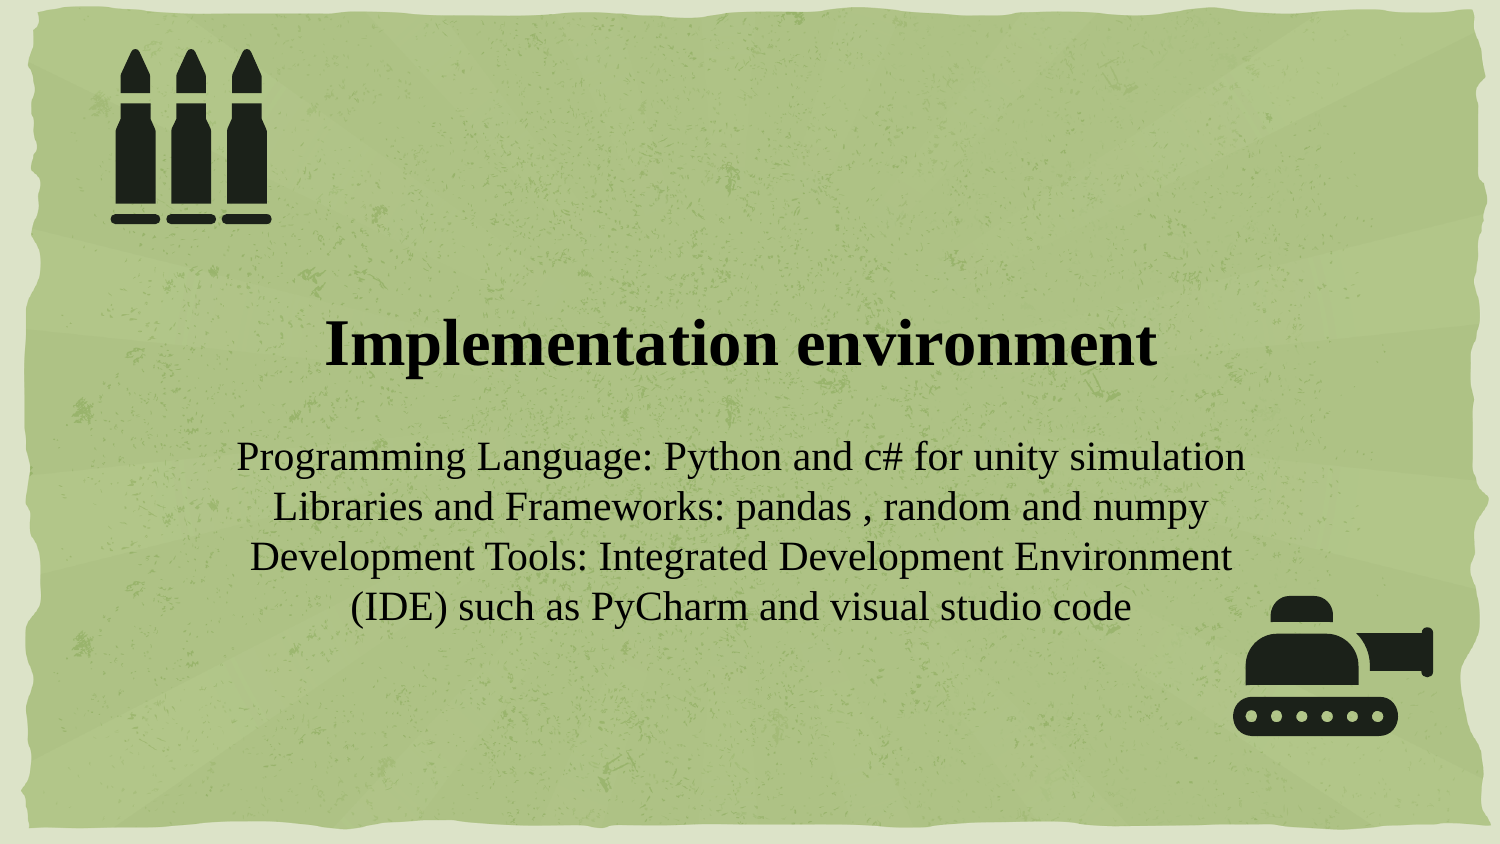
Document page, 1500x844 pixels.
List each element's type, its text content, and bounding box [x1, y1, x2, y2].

picture [0, 0, 1500, 844]
text_box Implementation environment Programming Language: Python and c# for unity simulation Libraries and Frameworks: pandas , random and numpy Development Tools: Integrated Development Environment (IDE) such as PyCharm and visual studio code [205, 291, 1278, 636]
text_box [1226, 595, 1434, 737]
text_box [108, 48, 274, 225]
